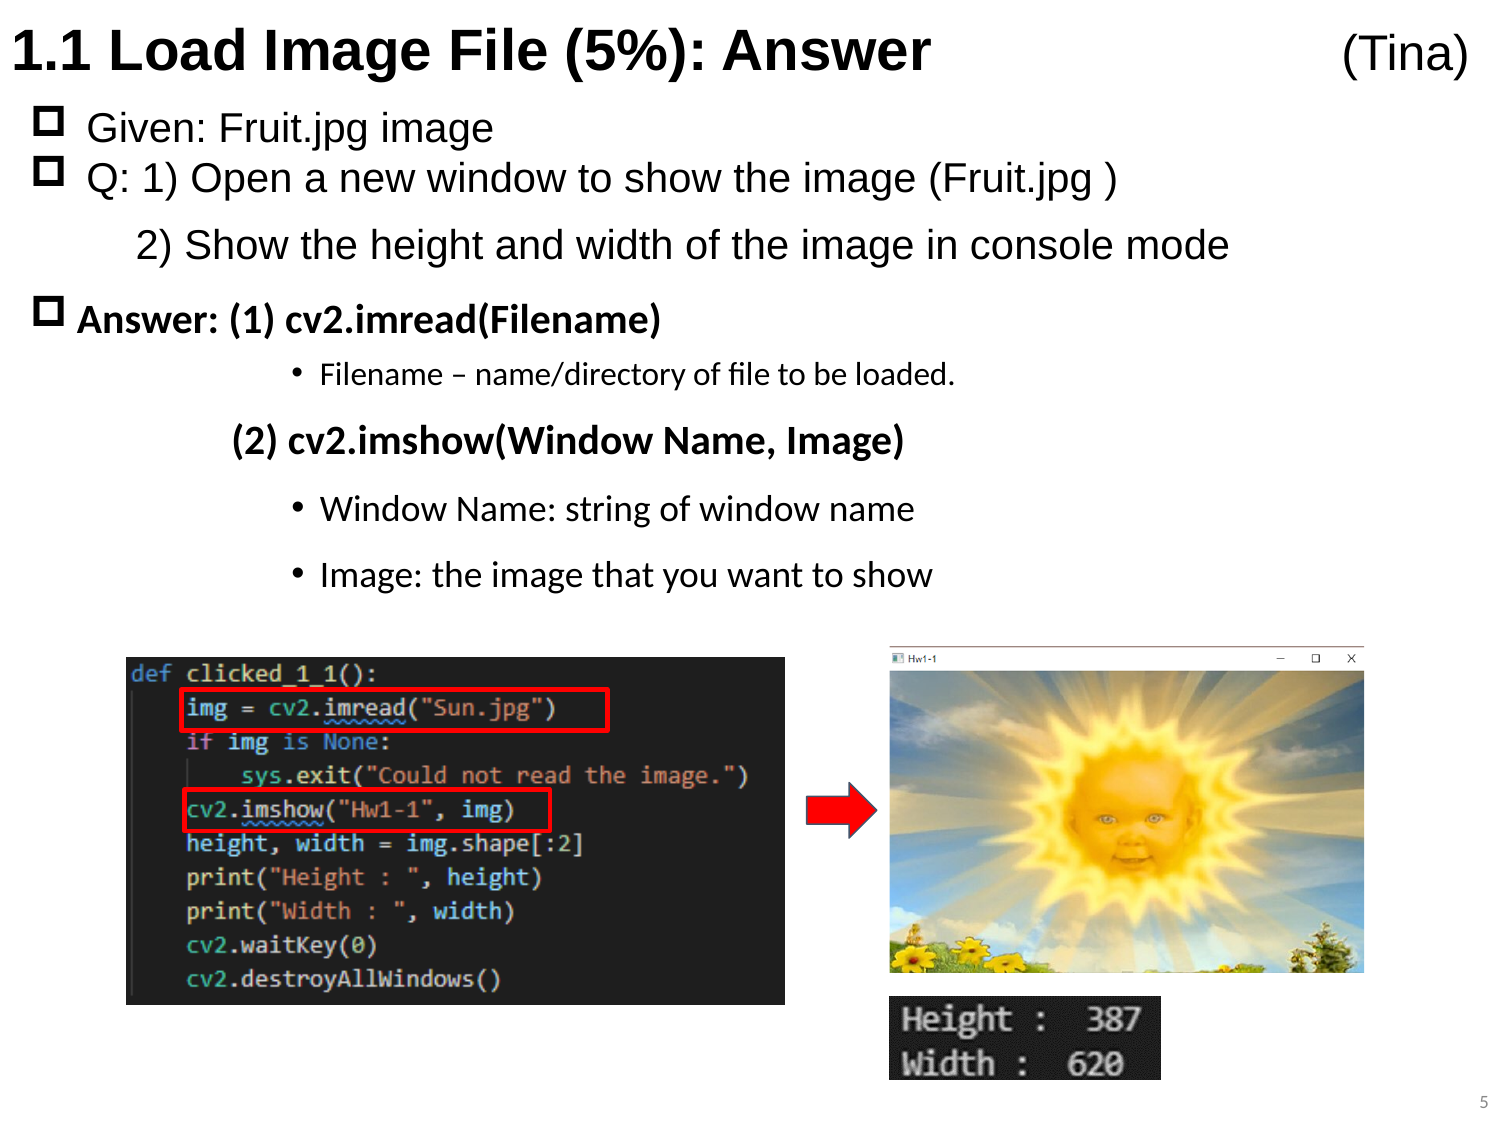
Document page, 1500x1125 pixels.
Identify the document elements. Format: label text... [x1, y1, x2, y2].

slide_number 5 [1162, 1078, 1500, 1124]
title 1.1 Load Image File (5%): Answer (Tina) [0, 11, 1500, 93]
picture [889, 996, 1161, 1080]
text_box [806, 782, 877, 839]
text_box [126, 656, 785, 1005]
picture [889, 645, 1365, 973]
list Given: Fruit.jpg image Q: 1) Open a new window to show the image (Fruit.jpg ) 2) Show the height and width of the image in console mode Answer: (1) cv2.imread(Filename) Filename – name/directory of file to be loaded. (2) cv2.imshow(Window Name, Image) Window Name: string of window name Image: the image that you want to show [0, 95, 1441, 673]
